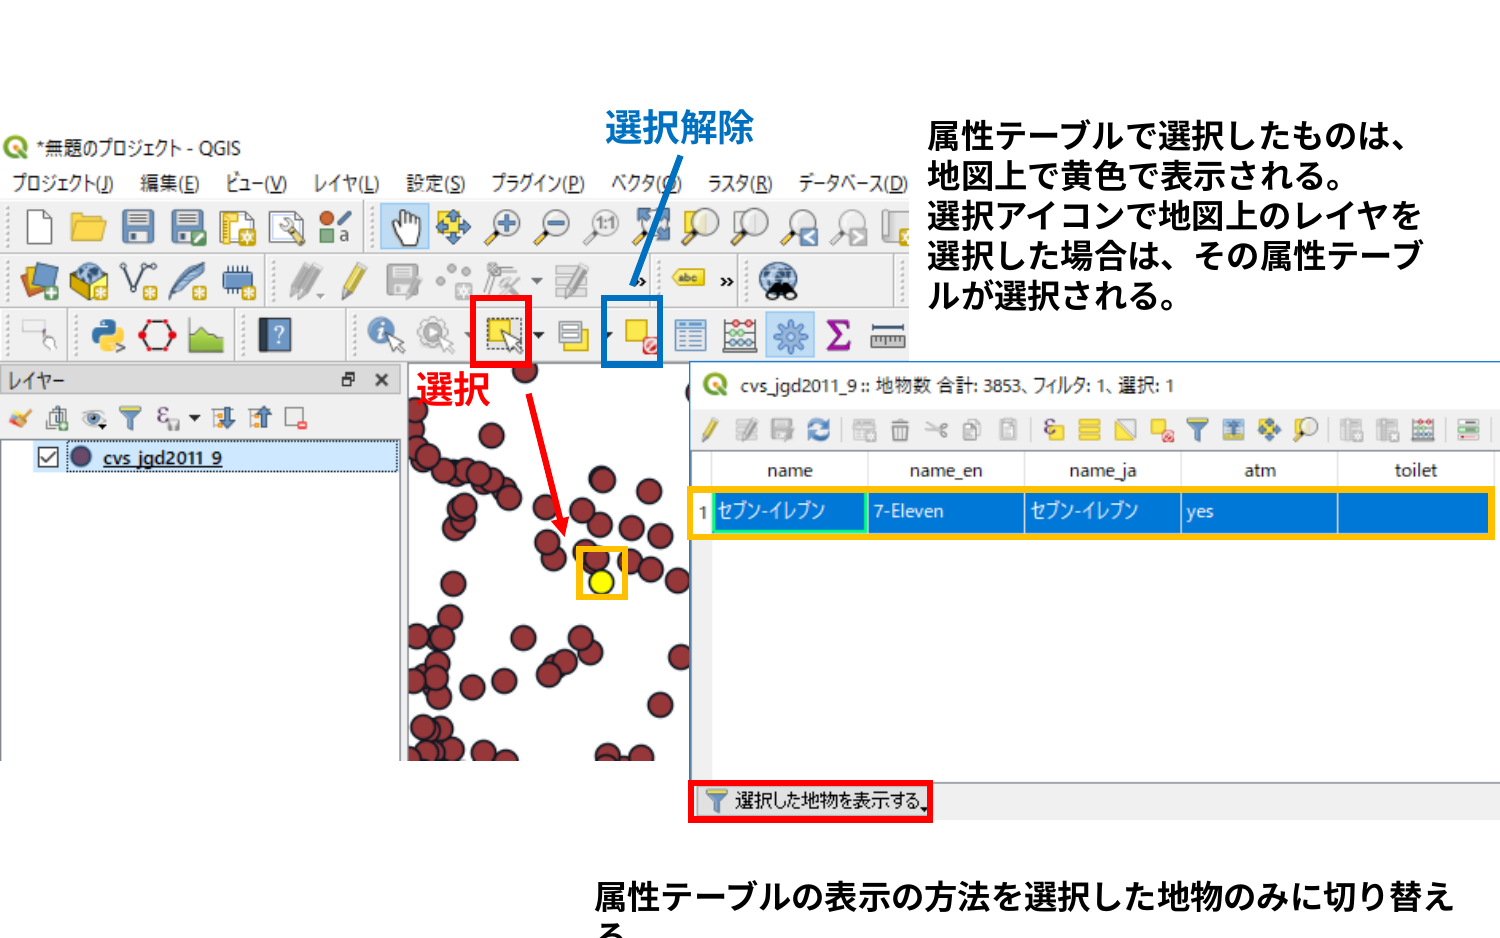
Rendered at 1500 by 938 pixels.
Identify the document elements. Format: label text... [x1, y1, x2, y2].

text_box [632, 155, 681, 286]
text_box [528, 393, 565, 537]
picture [0, 130, 1500, 820]
text_box 属性テーブルの表示の方法を選択した地物のみに切り替える [579, 869, 1500, 938]
text_box 選択解除 [590, 96, 771, 130]
text_box 属性テーブルで選択したものは、地図上で黄色で表示される。 選択アイコンで地図上のレイヤを選択した場合は、その属性テーブルが選択される。 [913, 108, 1465, 323]
